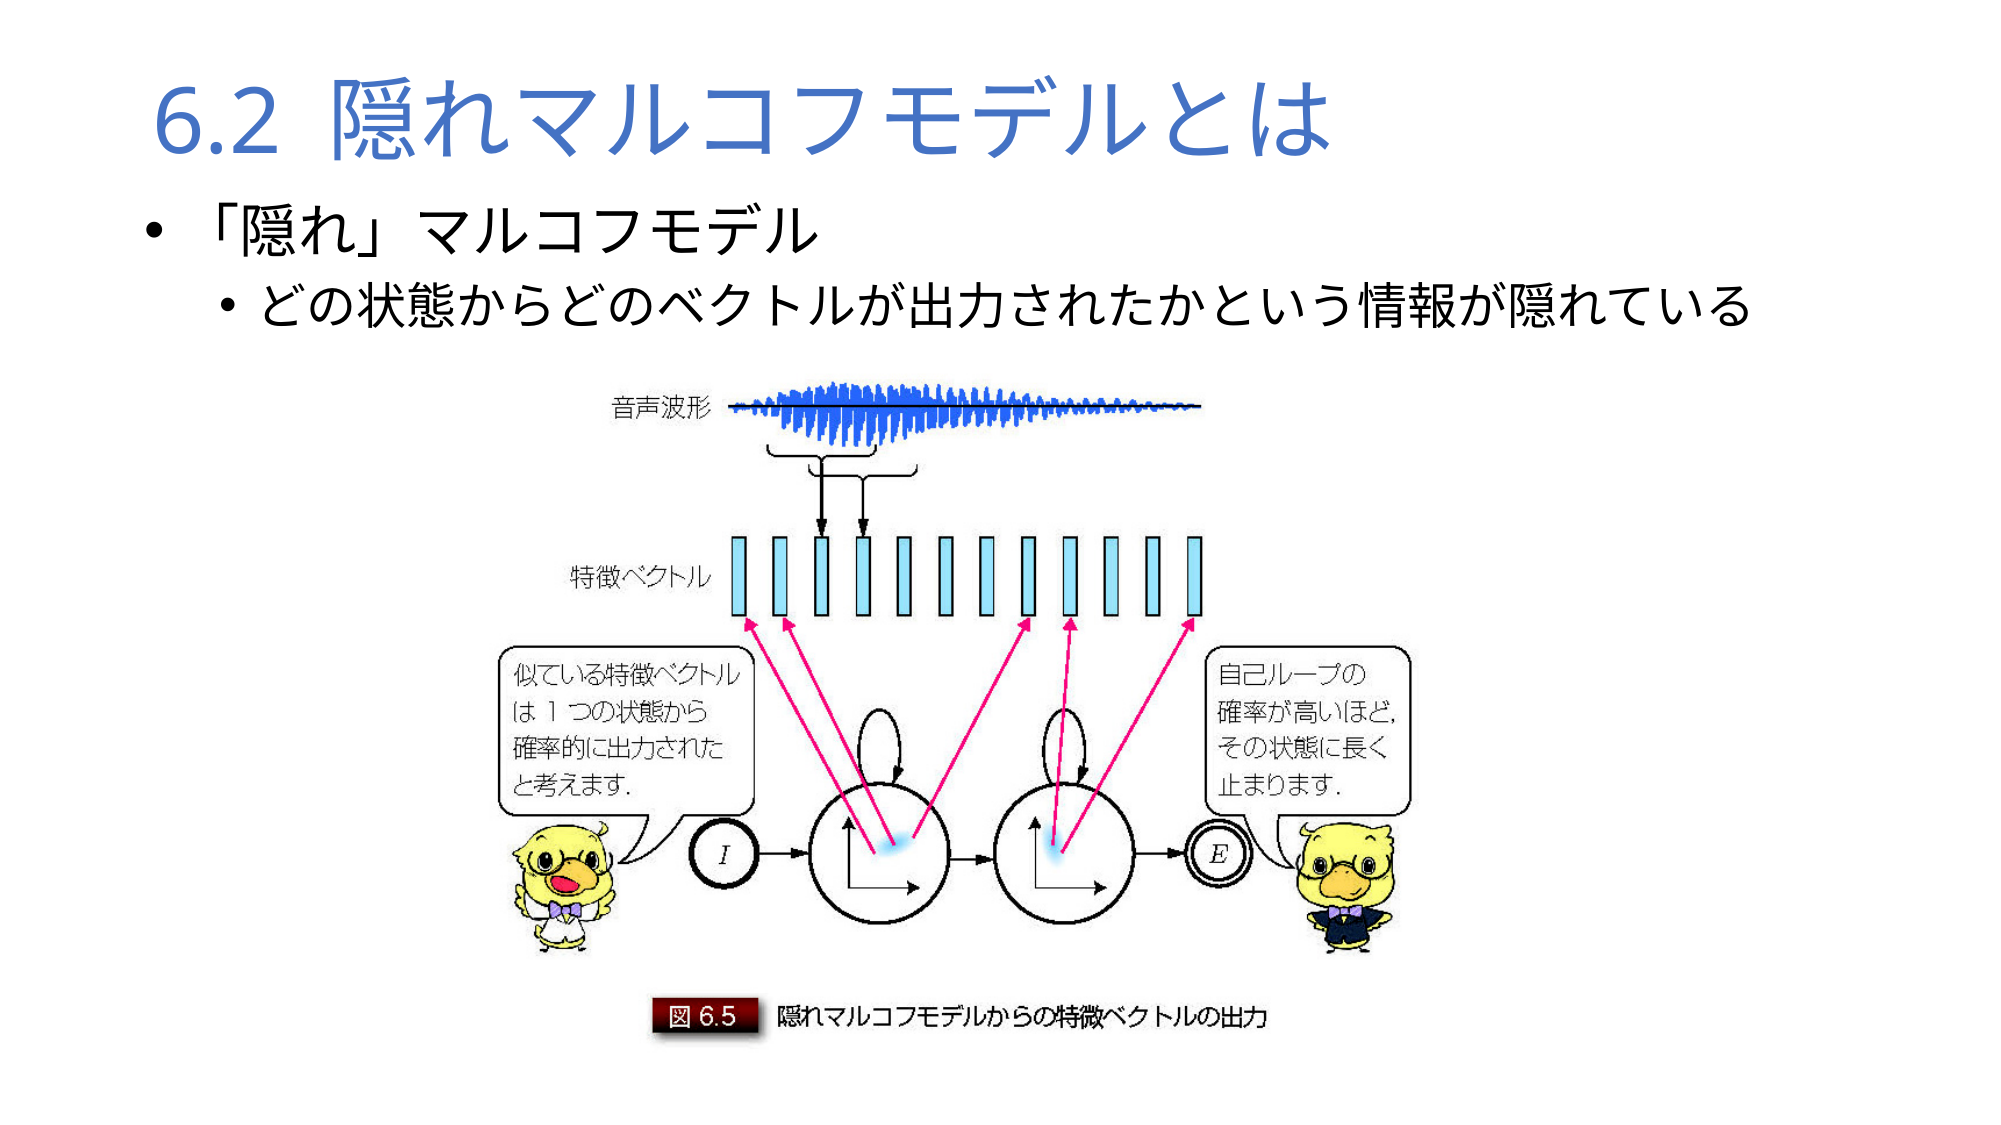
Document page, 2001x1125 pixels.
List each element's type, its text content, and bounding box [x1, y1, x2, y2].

title 6.2 隠れマルコフモデルとは [137, 59, 1863, 186]
picture [462, 355, 1443, 1056]
list 「隠れ」マルコフモデル どの状態からどのベクトルが出力されたかという情報が隠れている [129, 186, 1870, 939]
